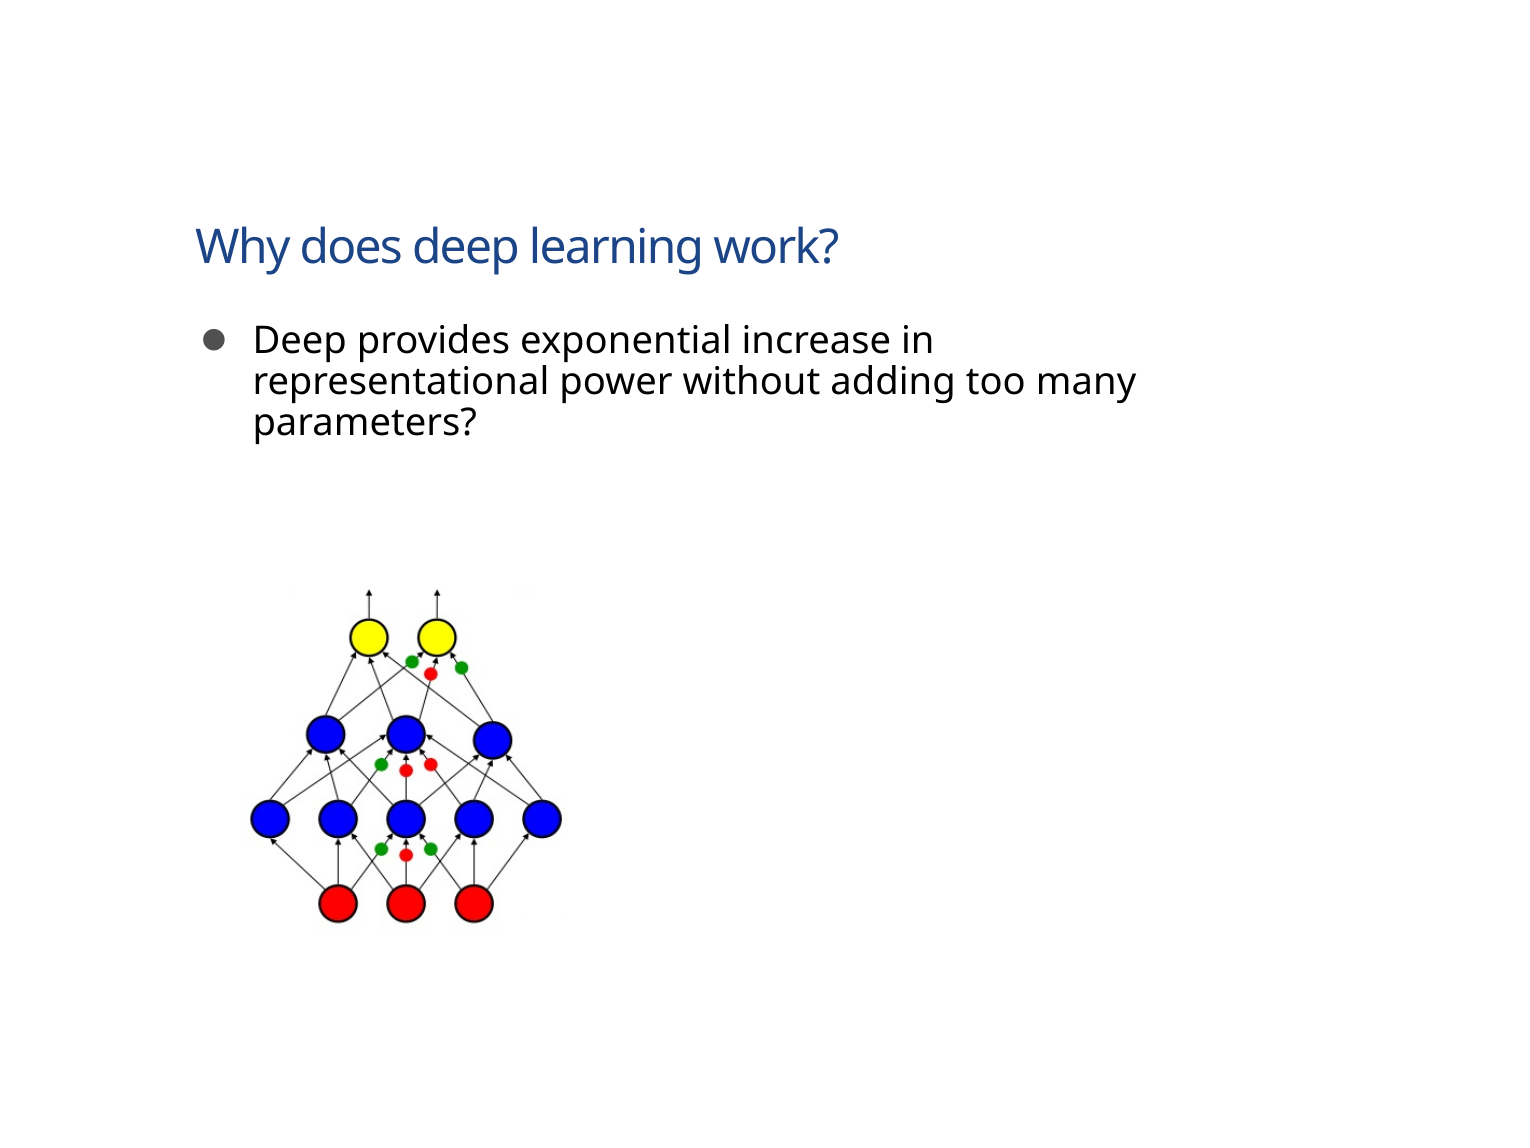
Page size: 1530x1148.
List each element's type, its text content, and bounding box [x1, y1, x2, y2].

text_box [231, 583, 605, 954]
list Deep provides exponential increase in representational power without adding too many parameters? [183, 308, 1217, 587]
title Why does deep learning work? [183, 142, 1217, 286]
